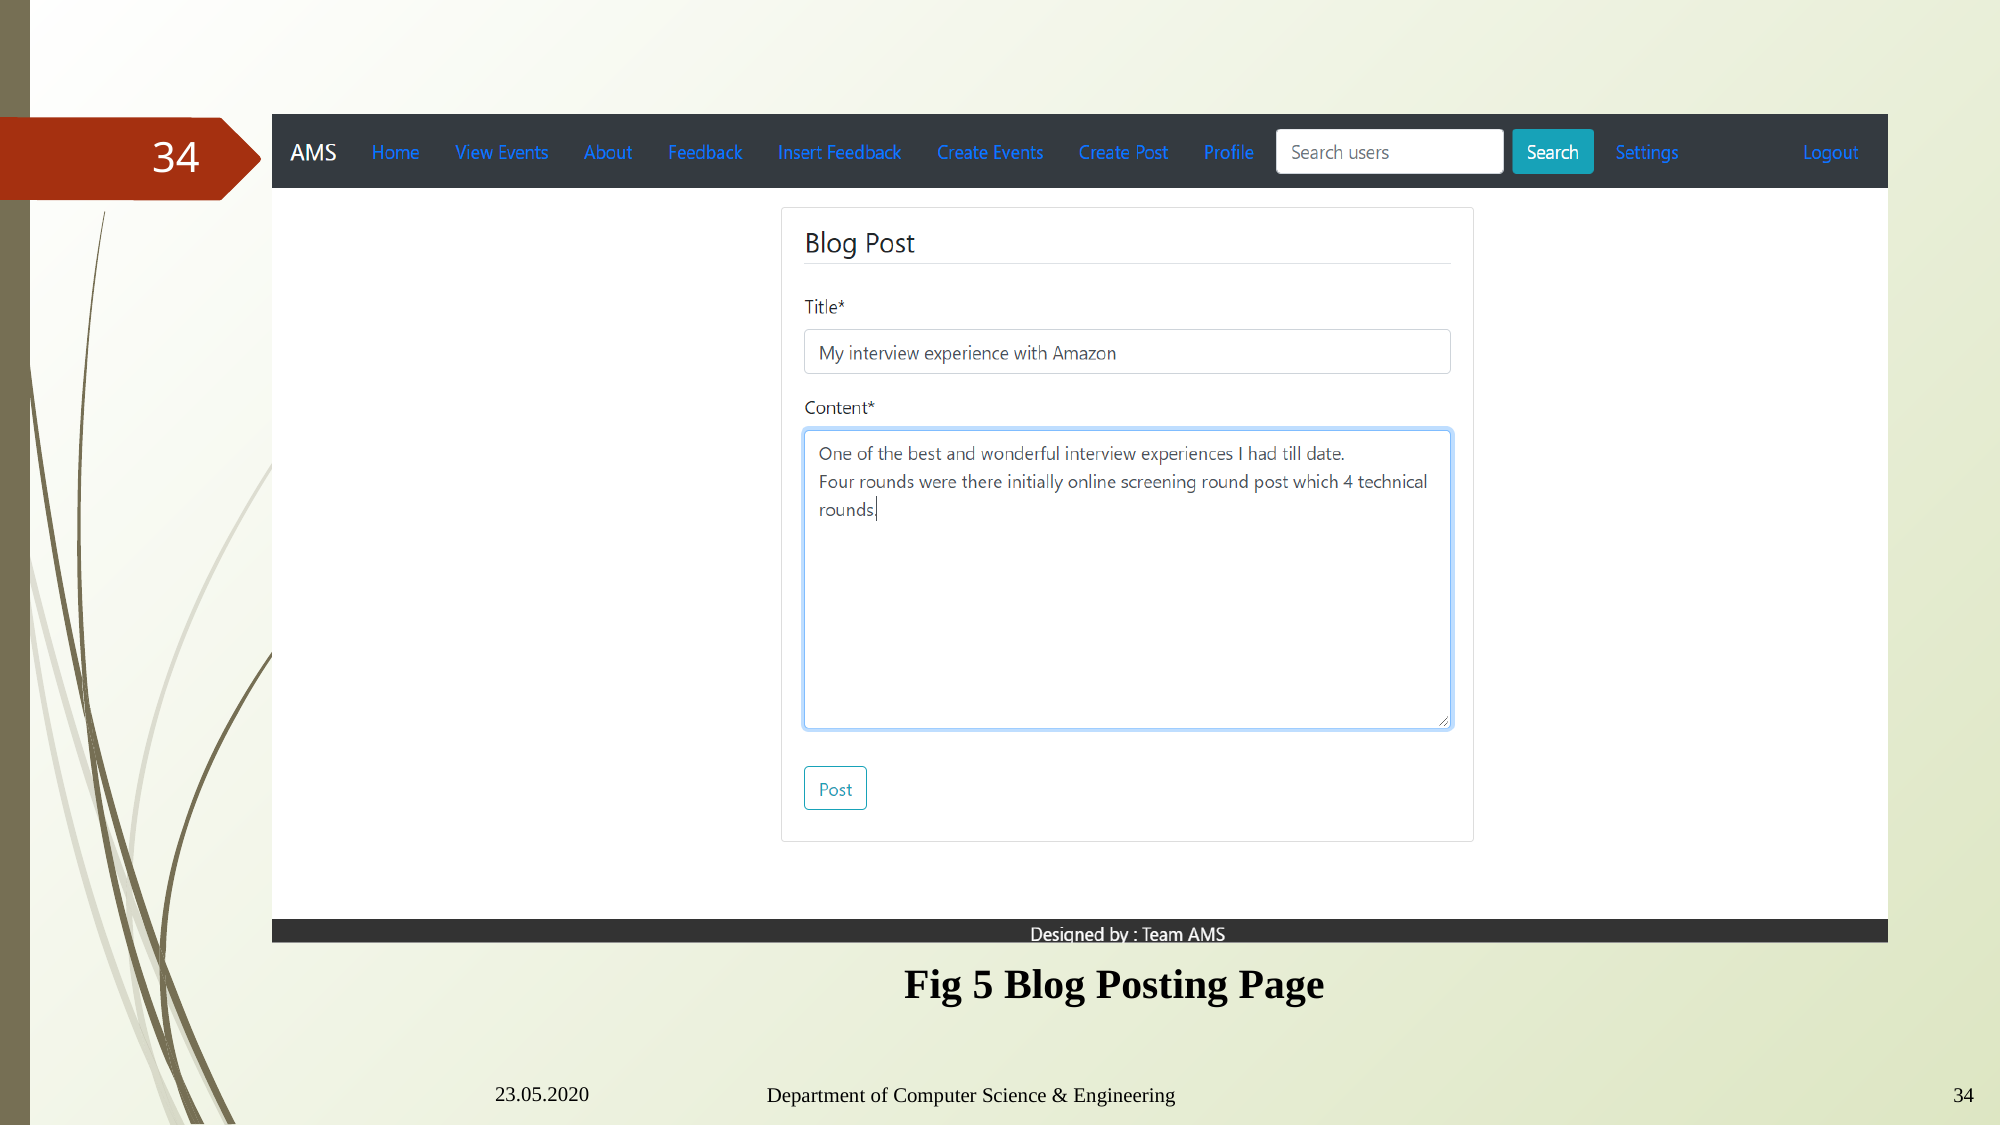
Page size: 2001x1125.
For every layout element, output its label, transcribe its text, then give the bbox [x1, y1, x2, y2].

slide_number 34 [87, 129, 216, 190]
text_box Department of Computer Science & Engineering 34 [751, 1063, 2000, 1124]
picture [271, 114, 1888, 943]
text_box 23.05.2020 [424, 1062, 605, 1124]
text_box Fig 5 Blog Posting Page [450, 950, 1780, 1067]
